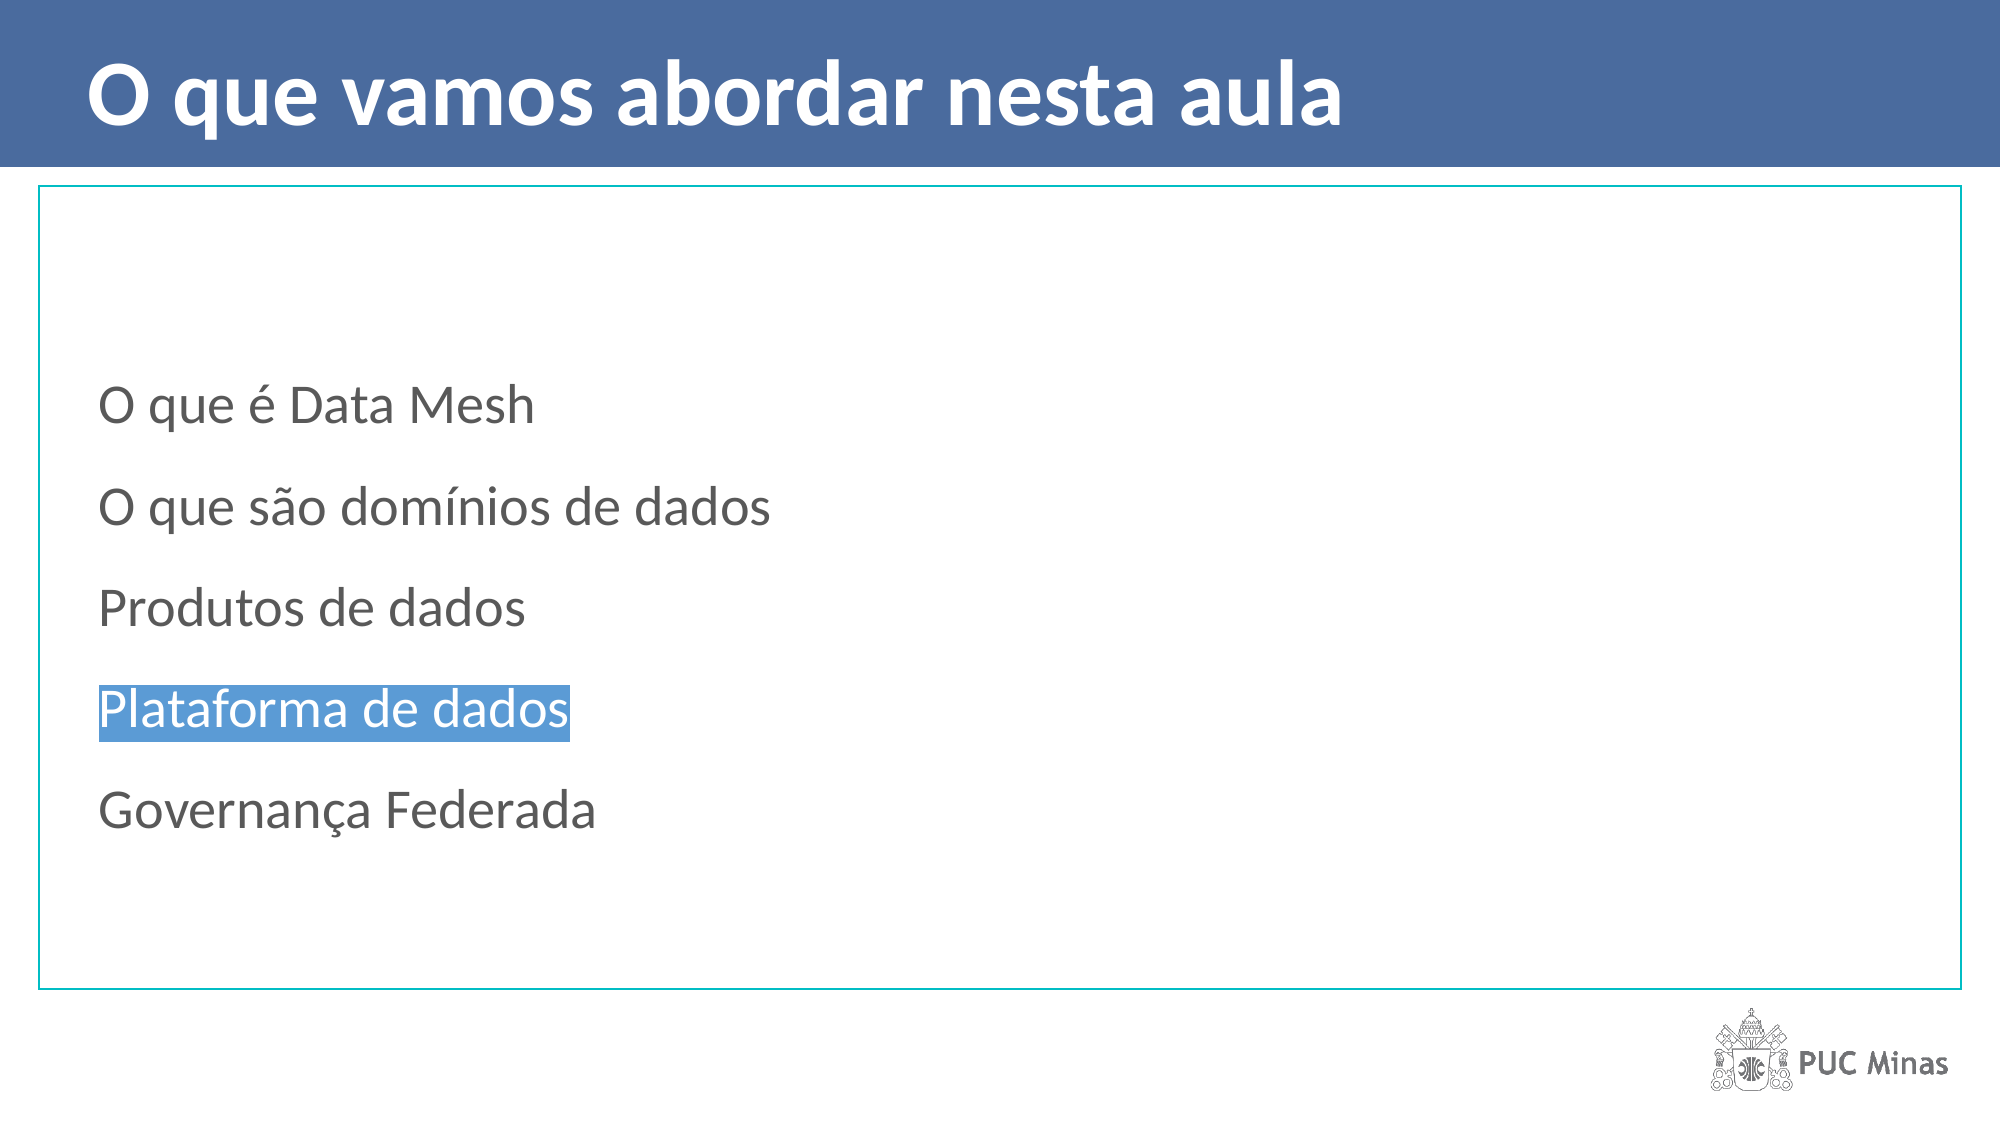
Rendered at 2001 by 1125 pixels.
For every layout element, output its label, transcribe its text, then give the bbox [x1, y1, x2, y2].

picture [0, 0, 2000, 167]
text_box O que vamos abordar nesta aula [72, 23, 1742, 152]
text_box O que é Data Mesh O que são domínios de dados Produtos de dados Plataforma de dados Governança Federada [83, 326, 1956, 848]
picture [1710, 1008, 1949, 1091]
